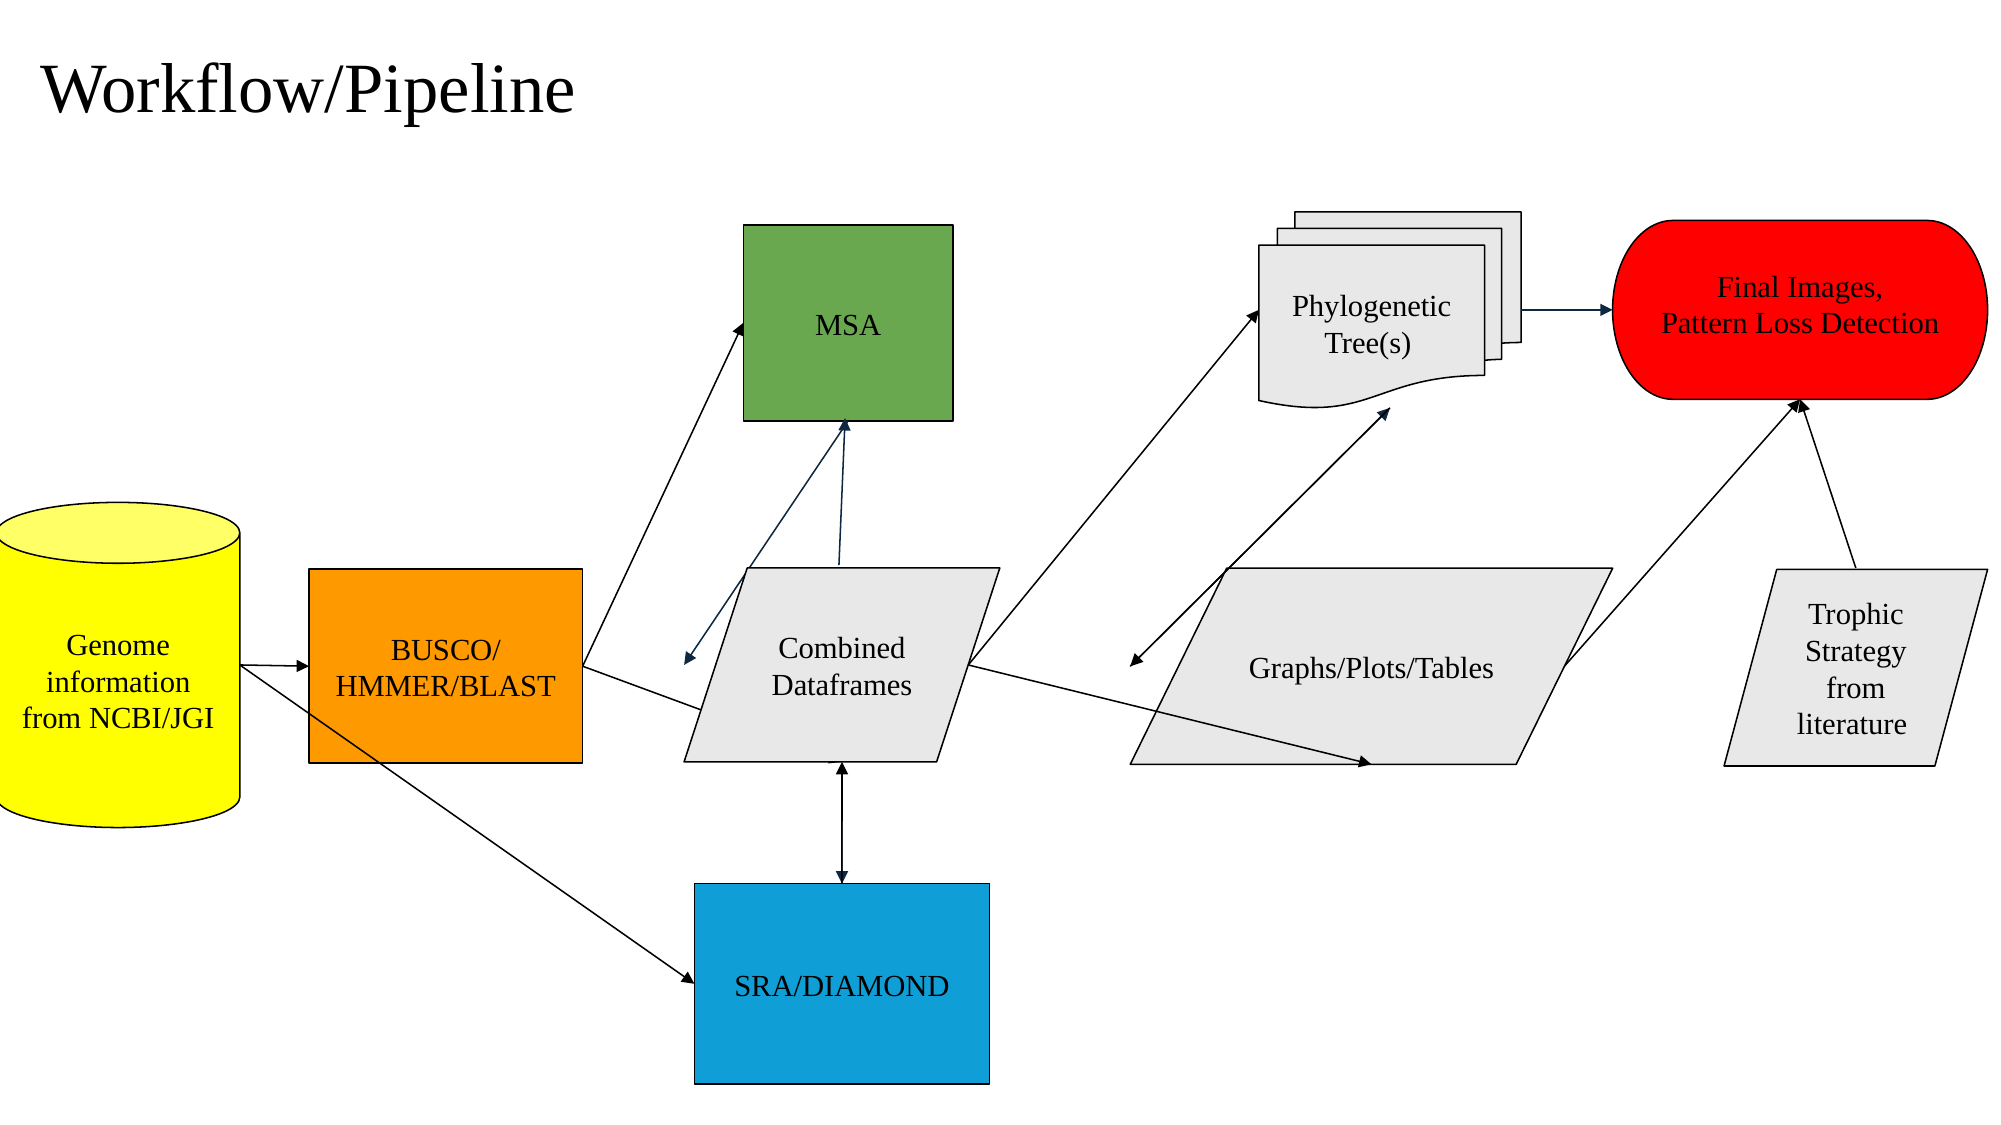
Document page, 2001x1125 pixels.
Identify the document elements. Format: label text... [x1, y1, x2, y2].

title Workflow/Pipeline [0, 22, 1241, 148]
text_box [0, 211, 1989, 1085]
